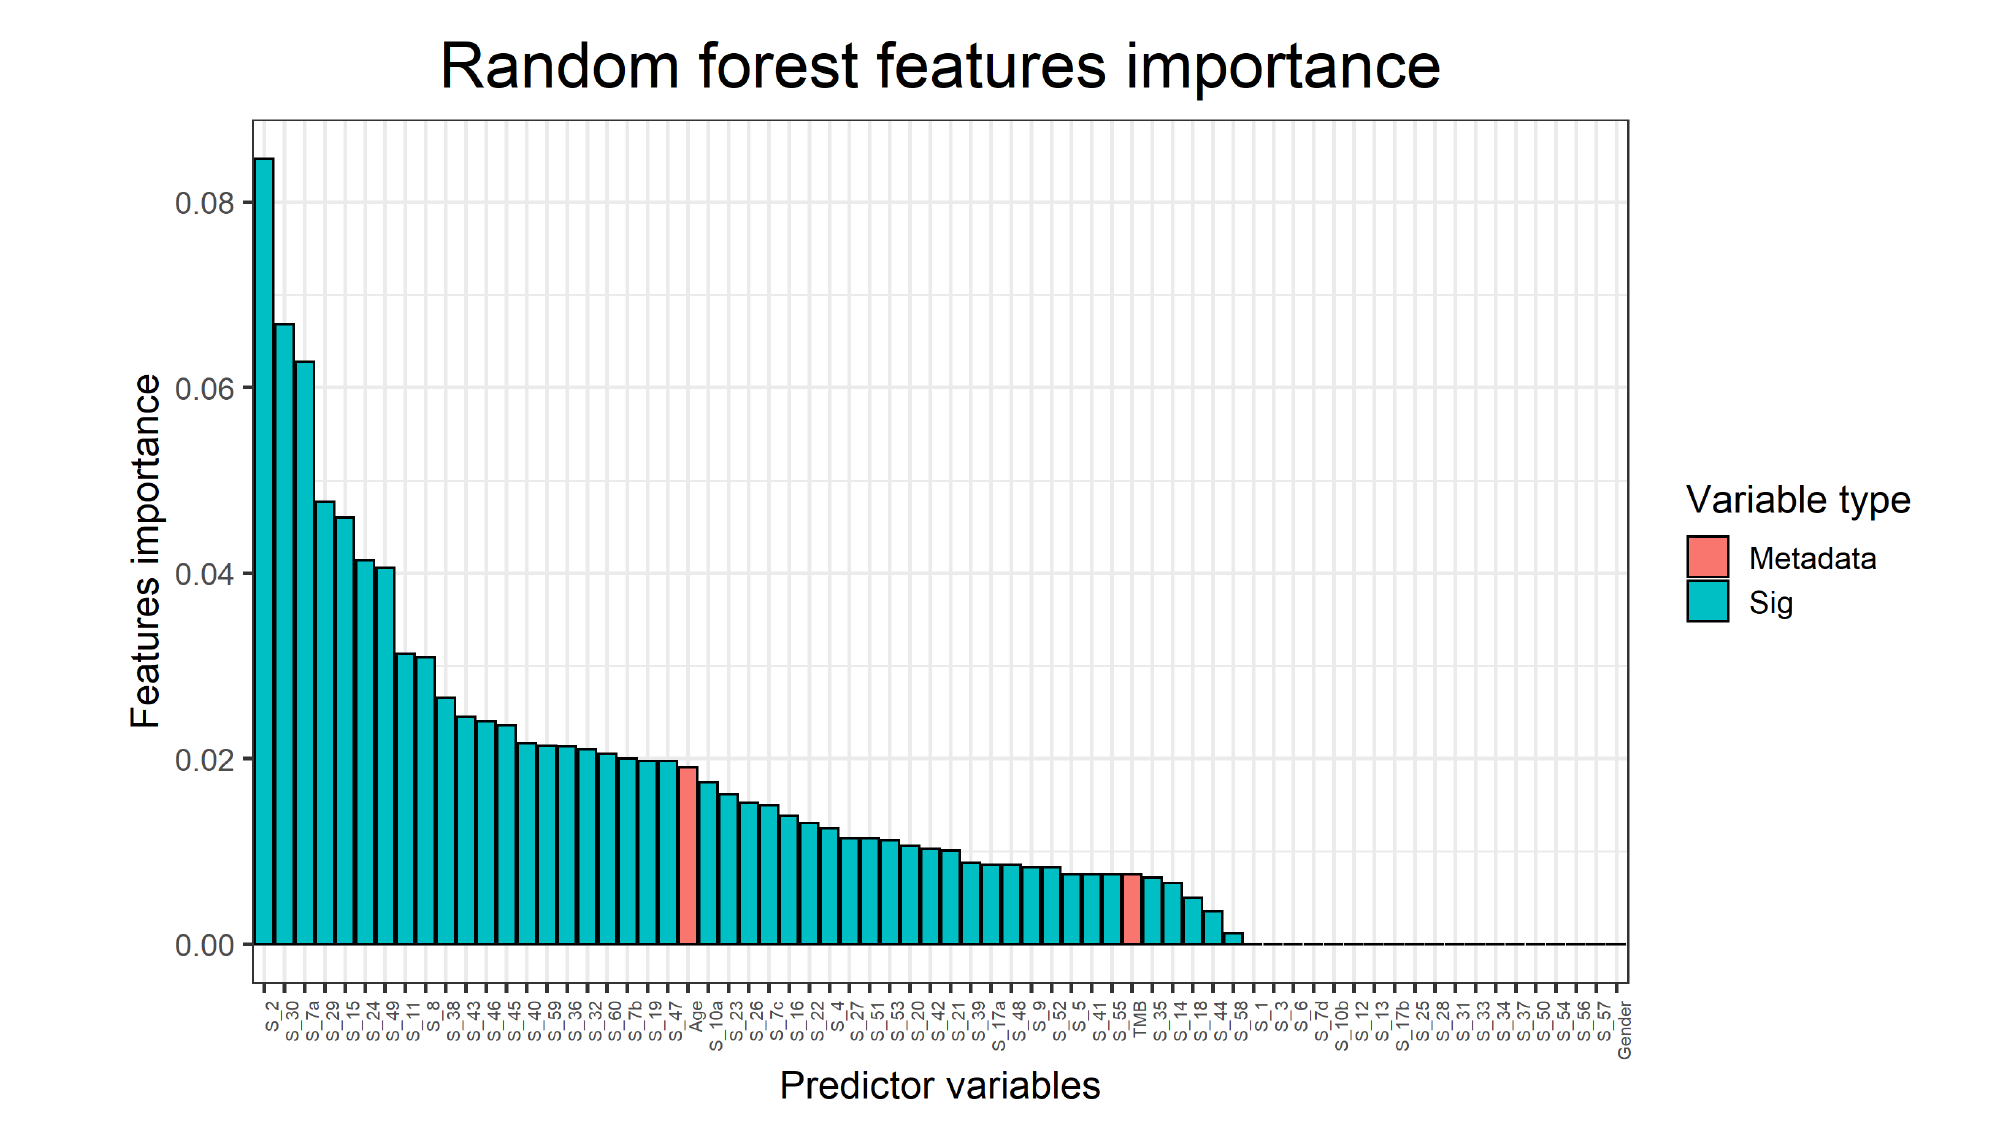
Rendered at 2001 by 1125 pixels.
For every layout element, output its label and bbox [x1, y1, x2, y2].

list [110, 21, 1950, 1125]
